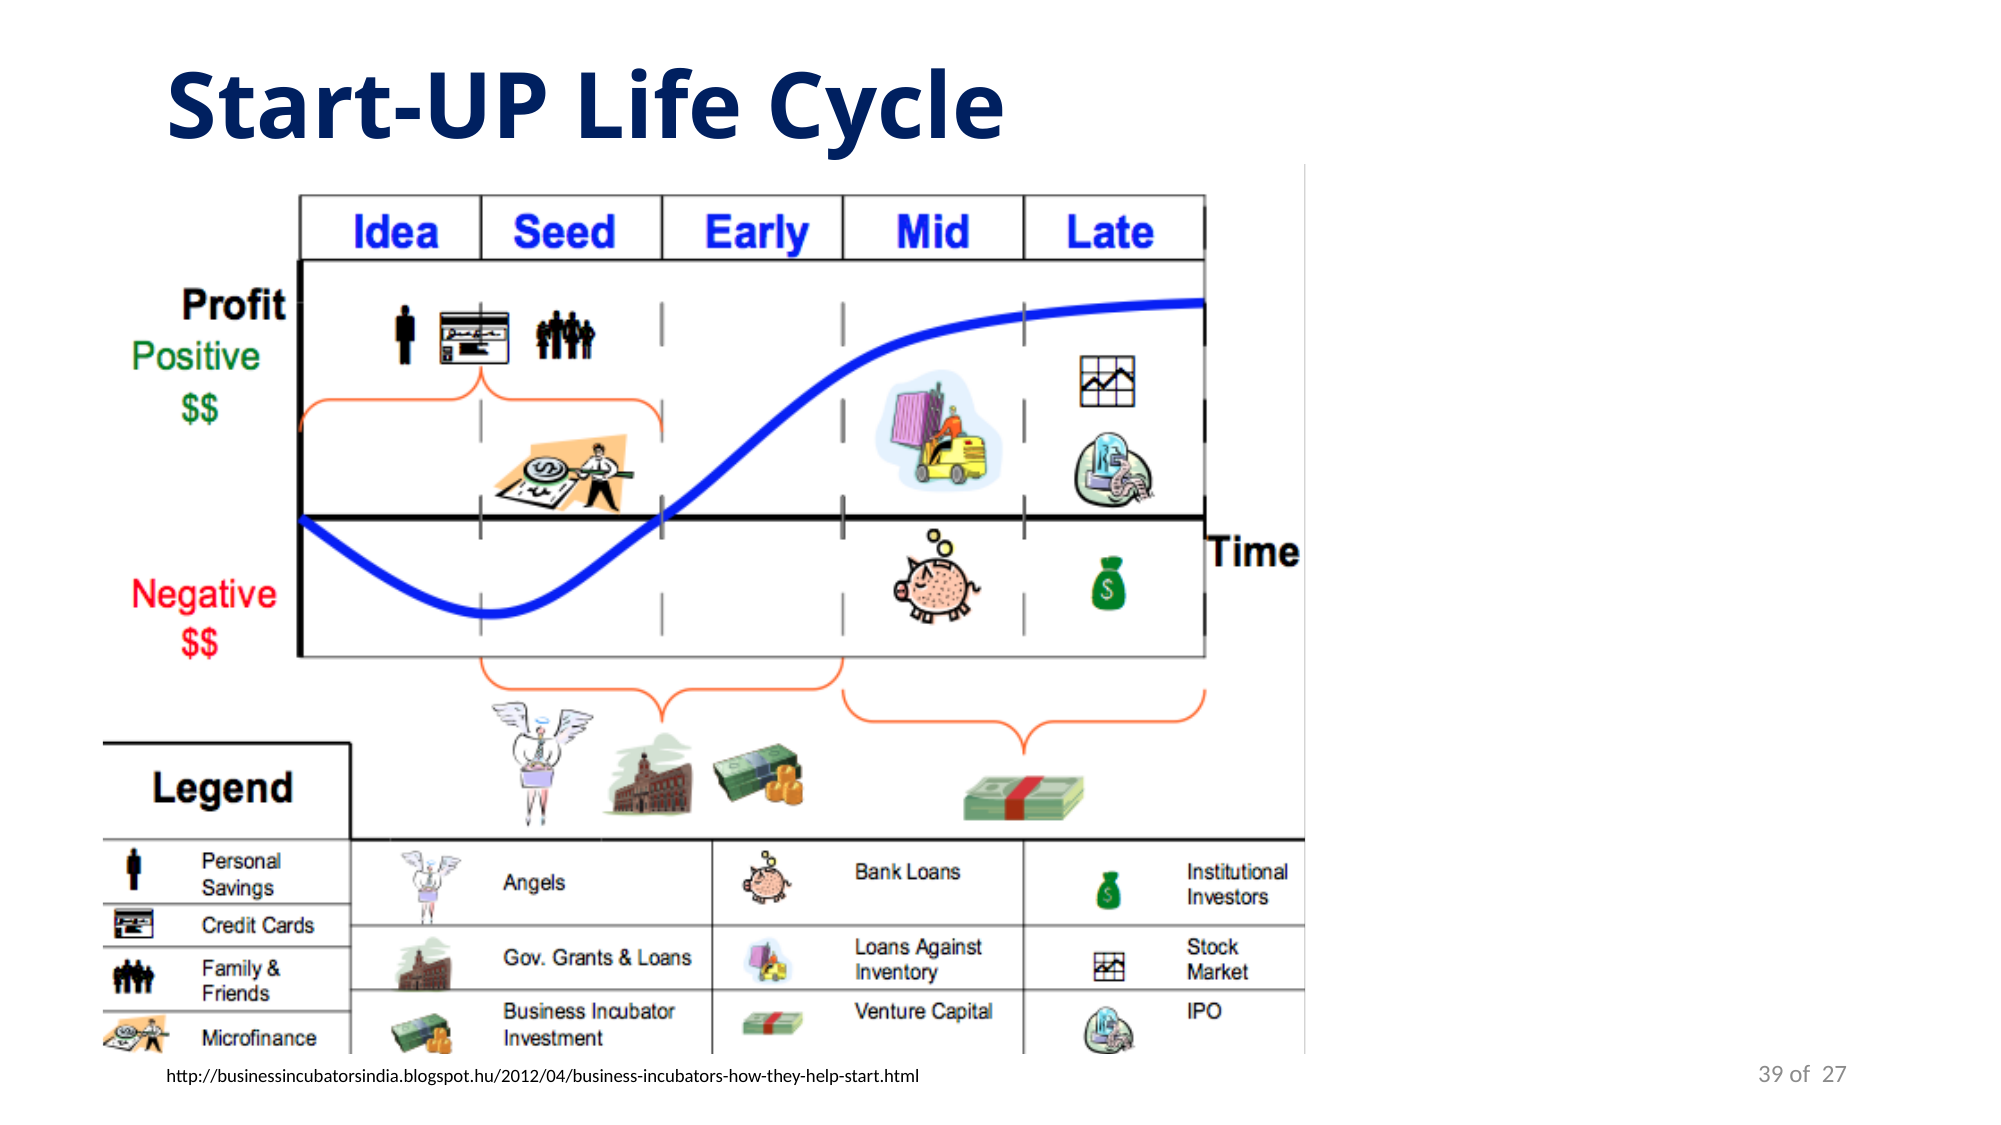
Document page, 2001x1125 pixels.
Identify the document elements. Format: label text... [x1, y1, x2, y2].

text_box http://businessincubatorsindia.blogspot.hu/2012/04/business-incubators-how-they-help-start.html [151, 1056, 1152, 1094]
text_box Start-UP Life Cycle [151, 0, 1877, 218]
slide_number 39 [1412, 1042, 1863, 1103]
picture [102, 164, 1306, 1054]
